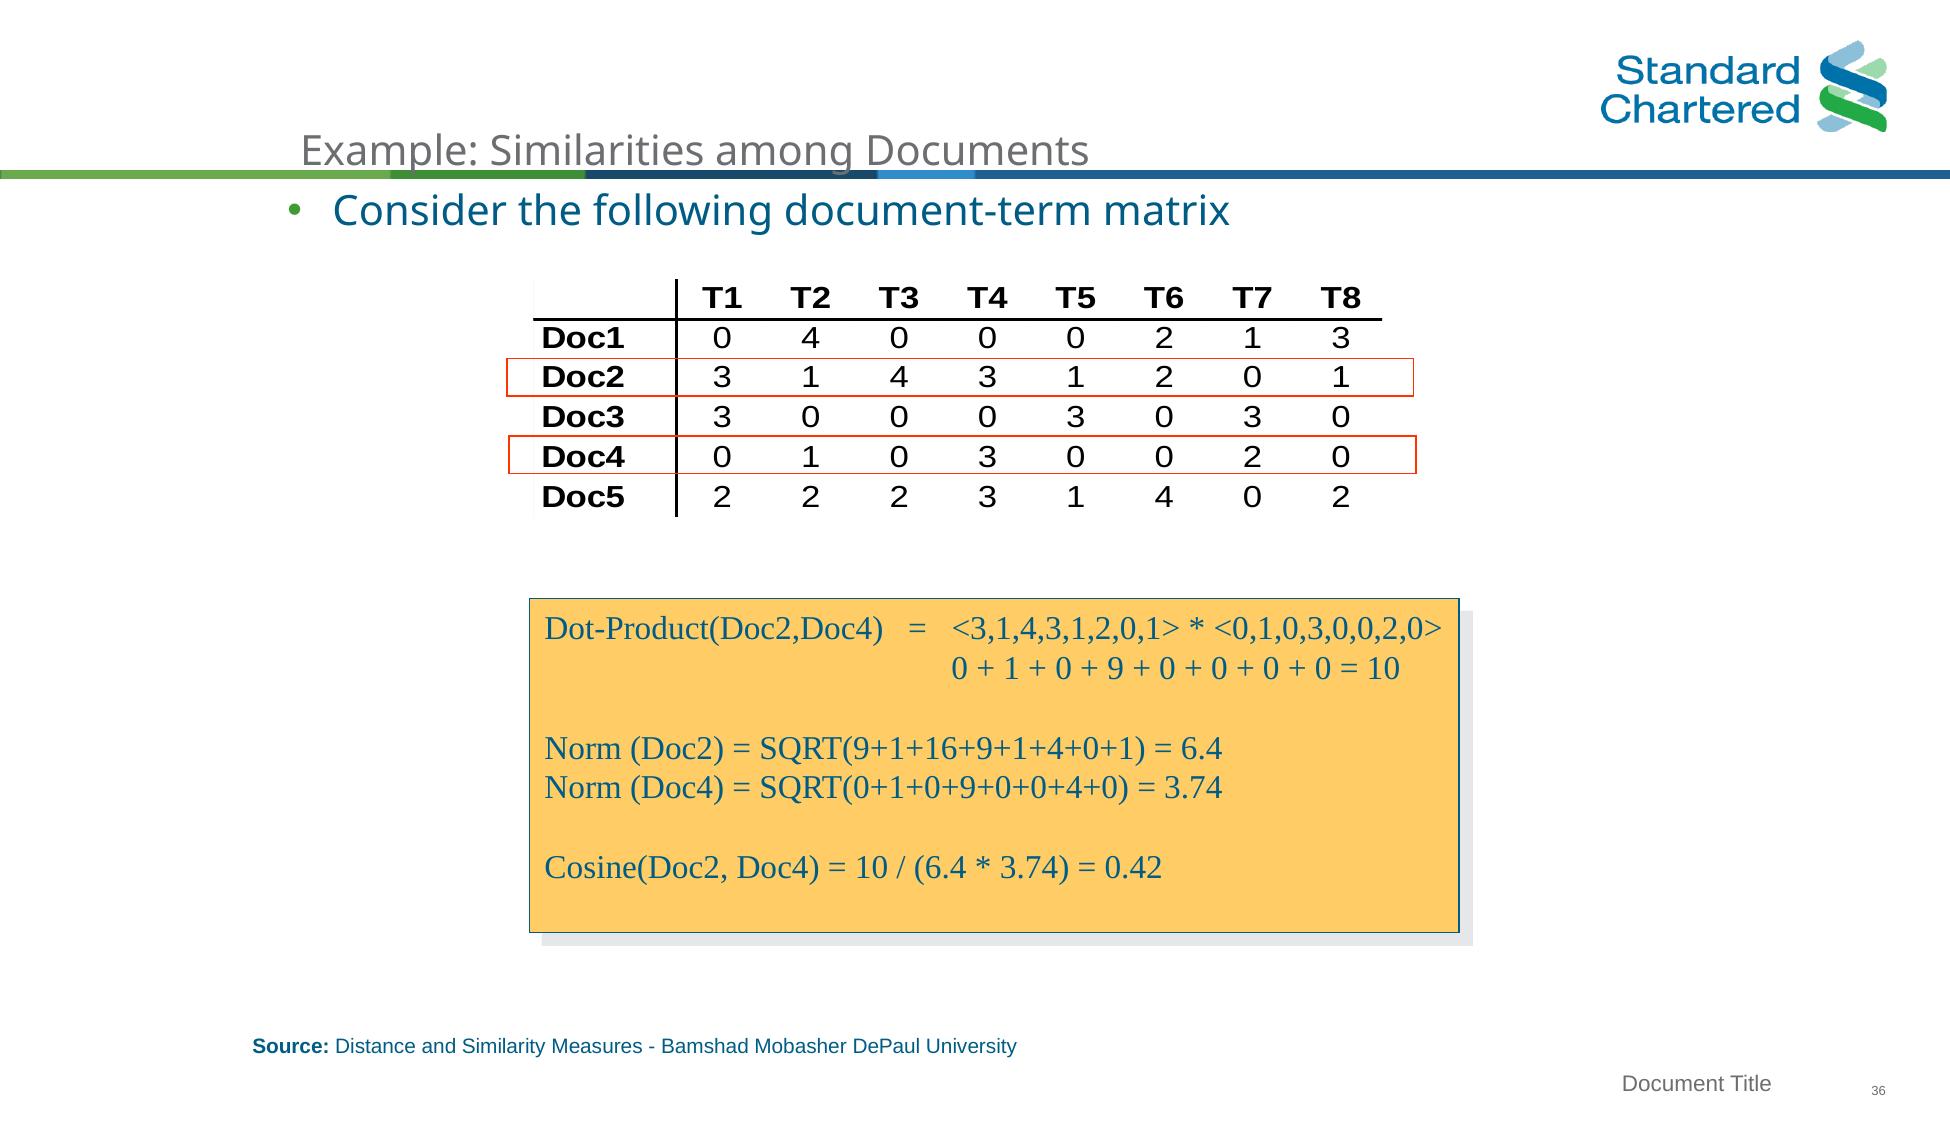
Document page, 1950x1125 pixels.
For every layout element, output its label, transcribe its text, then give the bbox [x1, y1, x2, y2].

text_box [509, 435, 533, 474]
text_box Source: Distance and Similarity Measures - Bamshad Mobasher DePaul University [237, 1000, 1713, 1066]
text_box [1385, 358, 1414, 397]
text_box [506, 358, 533, 397]
list Consider the following document-term matrix [287, 189, 1638, 327]
text_box Dot-Product(Doc2,Doc4) = <3,1,4,3,1,2,0,1> * <0,1,0,3,0,0,2,0> 0 + 1 + 0 + 9 + 0 + 0 + 0 + 0 = 10 Norm (Doc2) = SQRT(9+1+16+9+1+4+0+1) = 6.4 Norm (Doc4) = SQRT(0+1+0+9+0+0+4+0) = 3.74 Cosine(Doc2, Doc4) = 10 / (6.4 * 3.74) = 0.42 [529, 598, 1459, 933]
title Example: Similarities among Documents [300, 75, 1650, 175]
text_box [1385, 435, 1416, 474]
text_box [533, 278, 1385, 520]
picture [0, 170, 1950, 179]
